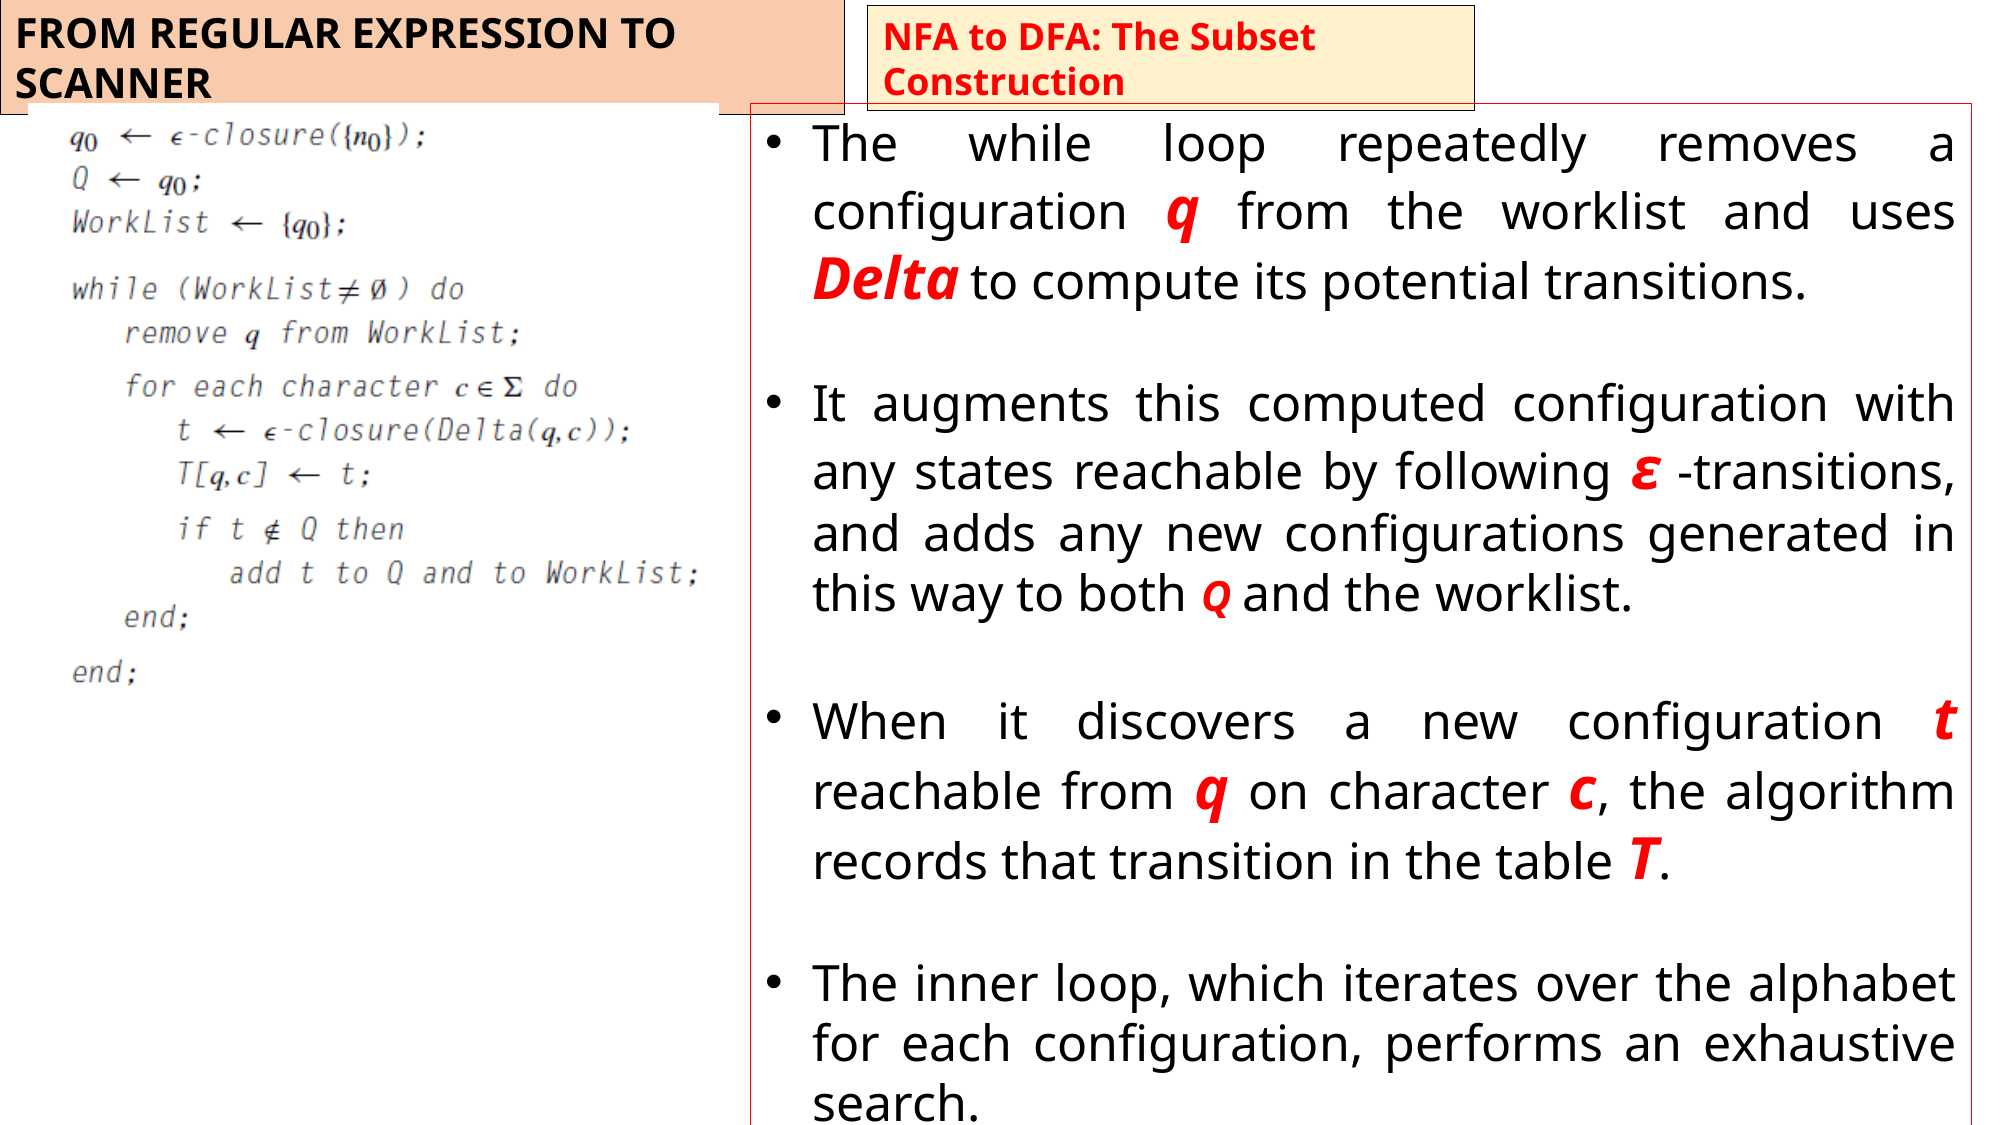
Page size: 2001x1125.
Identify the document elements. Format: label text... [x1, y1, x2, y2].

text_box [28, 103, 719, 702]
text_box FROM REGULAR EXPRESSION TO SCANNER [0, 0, 845, 115]
text_box NFA to DFA: The Subset Construction [867, 5, 1475, 103]
text_box The while loop repeatedly removes a configuration q from the worklist and uses Delta to compute its potential transitions. It augments this computed configuration with any states reachable by following ε -transitions, and adds any new configurations generated in this way to both Q and the worklist. When it discovers a new configuration t reachable from q on character c, the algorithm records that transition in the table T. The inner loop, which iterates over the alphabet for each configuration, performs an exhaustive search. [750, 103, 1972, 1125]
